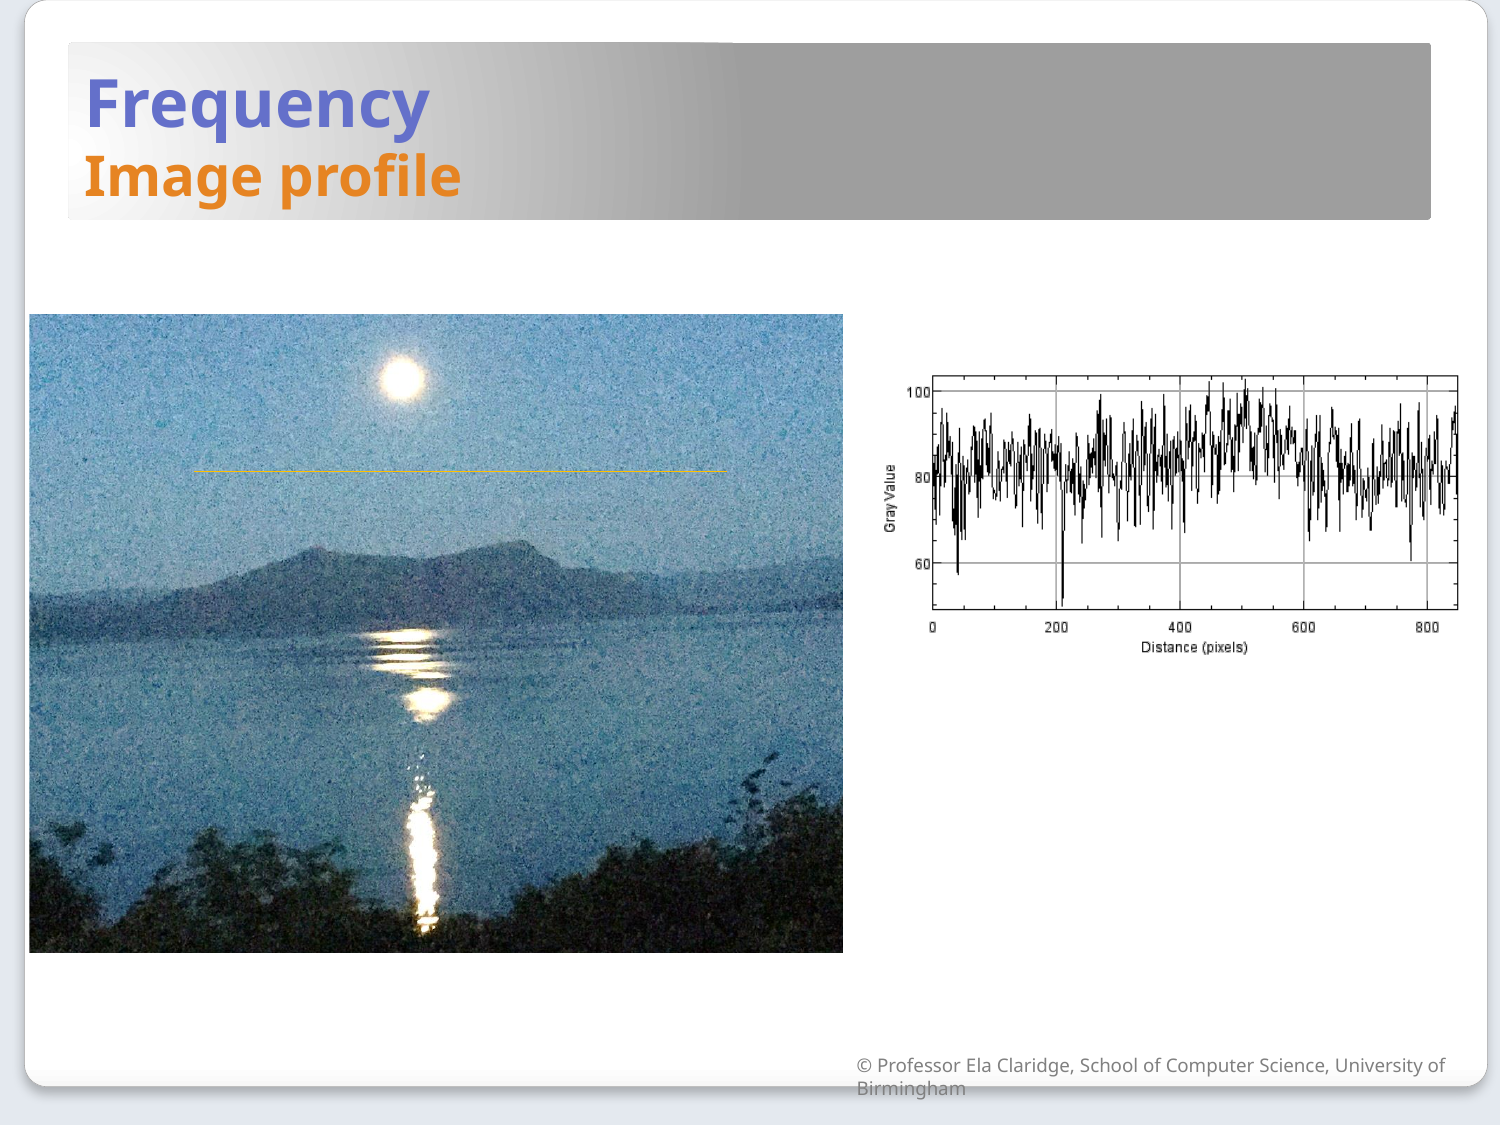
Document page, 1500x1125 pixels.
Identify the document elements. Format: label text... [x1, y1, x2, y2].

picture [29, 314, 844, 953]
picture [867, 366, 1477, 658]
title Frequency Image profile [76, 42, 1420, 216]
